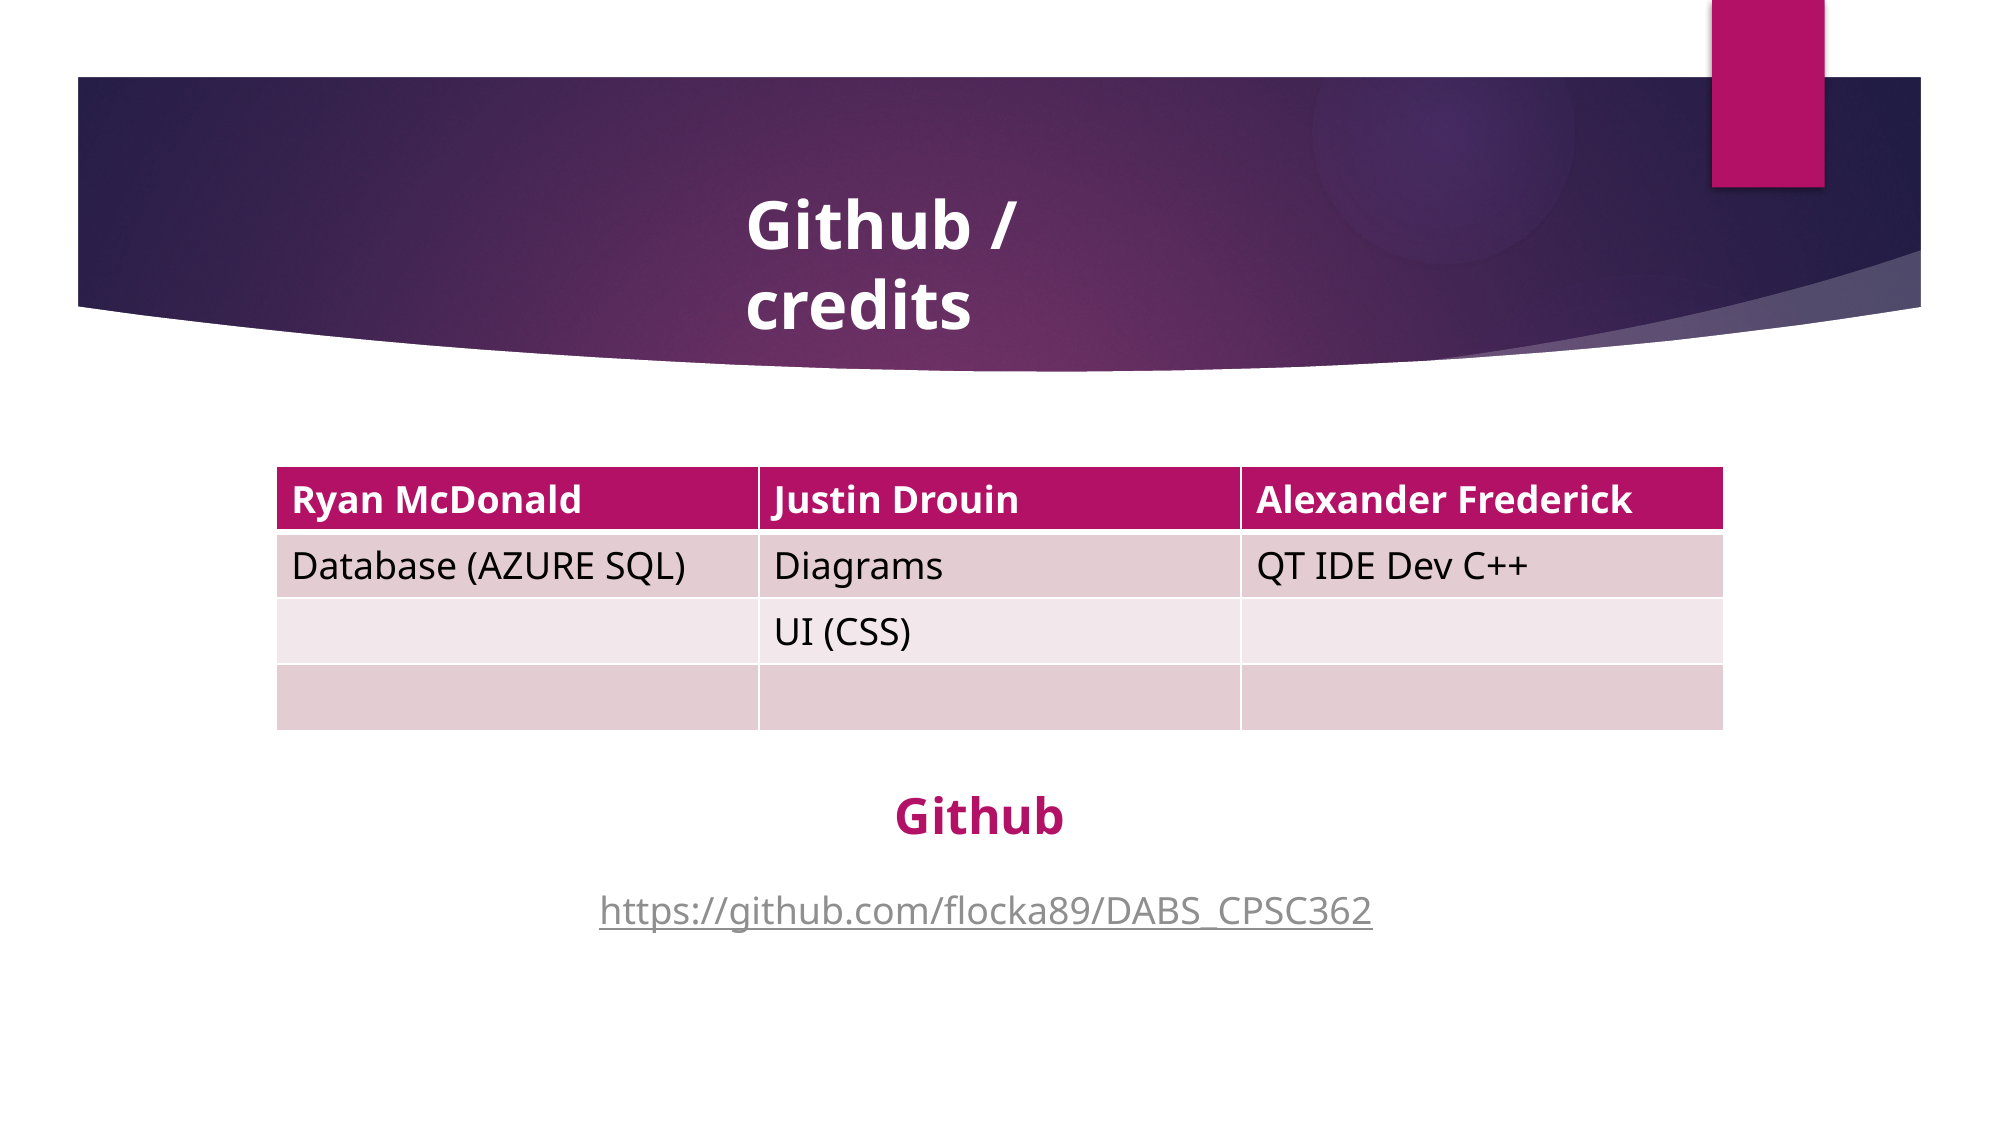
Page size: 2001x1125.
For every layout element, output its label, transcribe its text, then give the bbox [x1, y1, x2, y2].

table_cell Diagrams [760, 535, 1240, 597]
table_cell UI (CSS) [760, 599, 1240, 663]
table_cell QT IDE Dev C++ [1242, 535, 1723, 597]
text_box https://github.com/flocka89/DABS_CPSC362 [584, 879, 1388, 946]
table_cell Database (AZURE SQL) [277, 535, 758, 597]
table_header Ryan McDonald [277, 467, 758, 529]
text_box Github / credits [731, 175, 1269, 351]
table_cell [1242, 665, 1723, 730]
table_header Justin Drouin [760, 467, 1240, 529]
table_header Alexander Frederick [1242, 467, 1723, 529]
table_cell [1242, 599, 1723, 663]
table_cell [277, 665, 758, 730]
table_cell [277, 599, 758, 663]
table_cell [760, 665, 1240, 730]
text_box Github [880, 777, 1093, 853]
